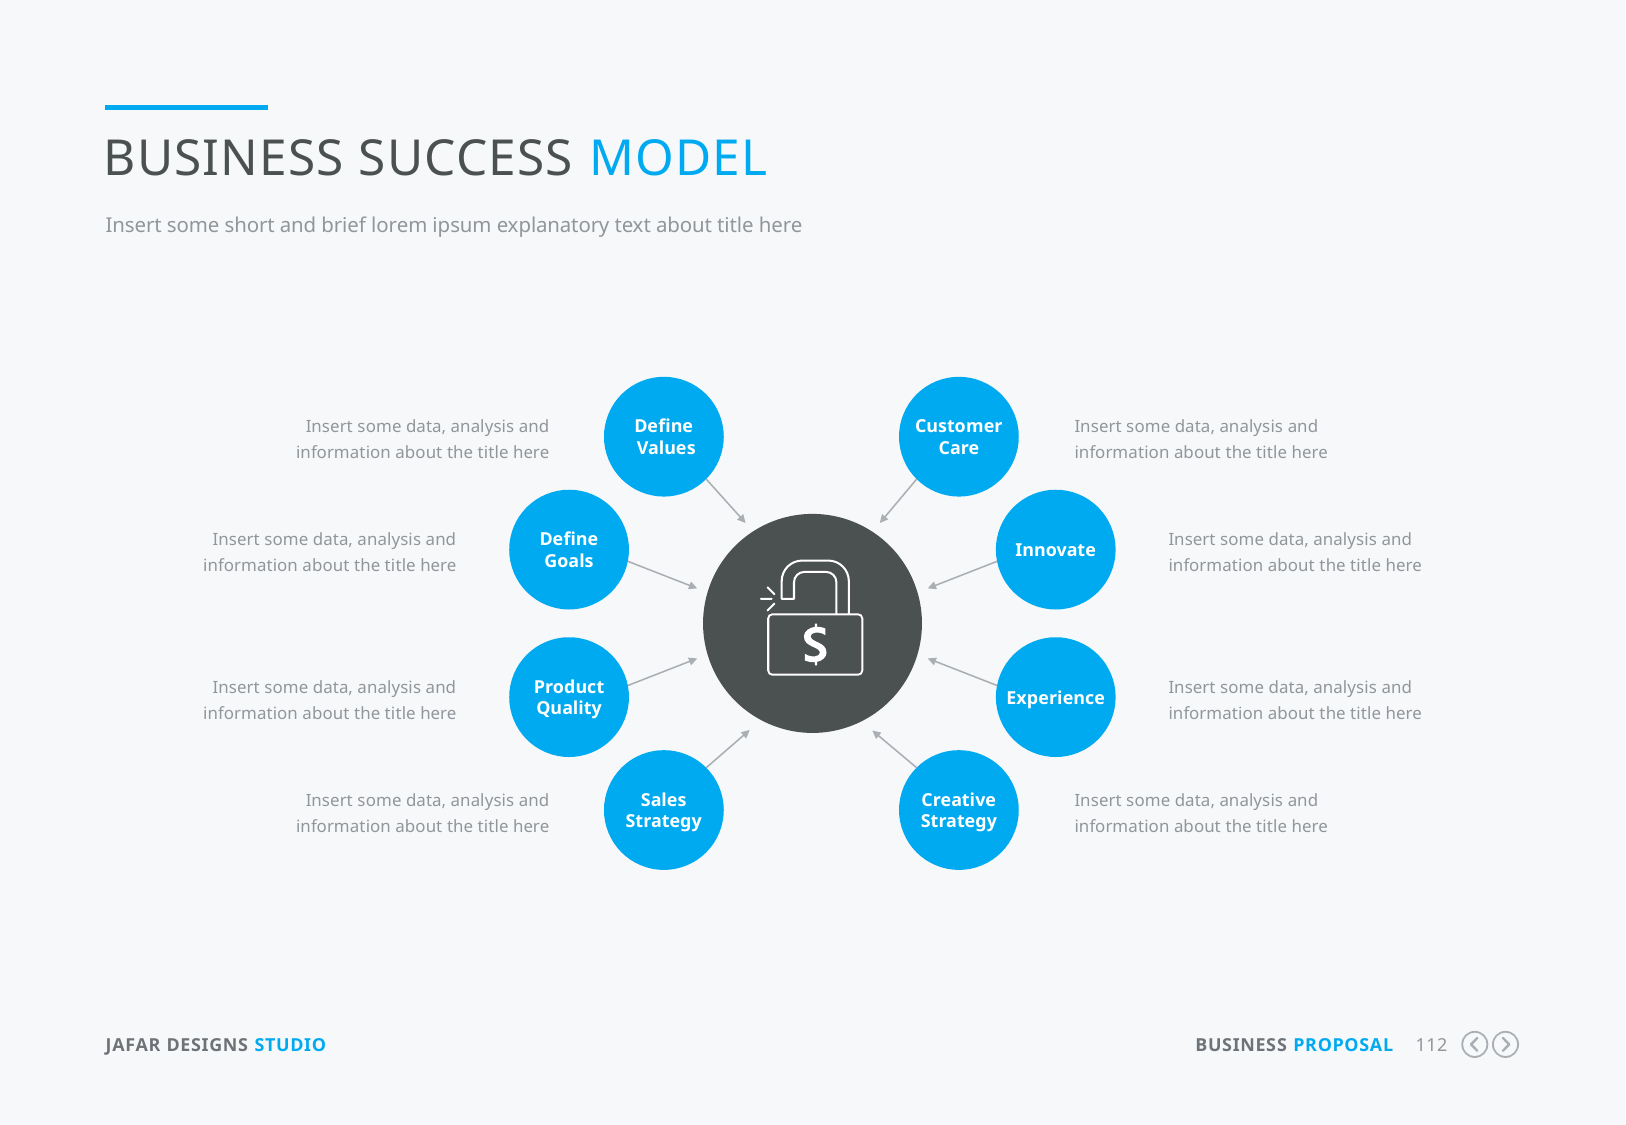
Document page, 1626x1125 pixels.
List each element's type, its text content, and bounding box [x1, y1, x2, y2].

text_box Define Goals [516, 527, 623, 572]
text_box [994, 636, 1117, 759]
text_box Insert some data, analysis and information about the title here [225, 783, 550, 837]
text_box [706, 730, 750, 768]
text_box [927, 658, 998, 686]
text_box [627, 658, 698, 686]
text_box Define Values [610, 414, 717, 459]
text_box Experience [1002, 686, 1109, 708]
text_box Insert some data, analysis and information about the title here [1168, 522, 1493, 576]
text_box Sales Strategy [610, 788, 717, 832]
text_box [879, 479, 917, 523]
text_box [703, 513, 922, 733]
text_box Insert some data, analysis and information about the title here [132, 522, 457, 576]
list Business Success Model [103, 125, 1518, 188]
text_box Insert some data, analysis and information about the title here [225, 409, 550, 462]
text_box [897, 749, 1020, 871]
text_box Innovate [1002, 538, 1109, 561]
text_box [627, 561, 698, 589]
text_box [927, 561, 998, 589]
text_box [994, 488, 1117, 611]
text_box [897, 375, 1020, 498]
text_box Insert some data, analysis and information about the title here [132, 670, 457, 723]
text_box Insert some data, analysis and information about the title here [1074, 783, 1399, 837]
text_box [602, 749, 725, 871]
text_box Customer Care [906, 414, 1012, 459]
text_box Insert some data, analysis and information about the title here [1074, 409, 1399, 462]
text_box [602, 375, 725, 498]
text_box [766, 602, 776, 612]
list Insert some short and brief lorem ipsum explanatory text about title here [105, 209, 1519, 241]
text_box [872, 730, 917, 768]
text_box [706, 479, 746, 523]
text_box [508, 488, 631, 611]
text_box [767, 559, 864, 676]
text_box Insert some data, analysis and information about the title here [1168, 670, 1493, 723]
text_box Product Quality [516, 675, 623, 719]
text_box [766, 586, 776, 596]
text_box [508, 636, 631, 759]
text_box Creative Strategy [906, 788, 1012, 832]
